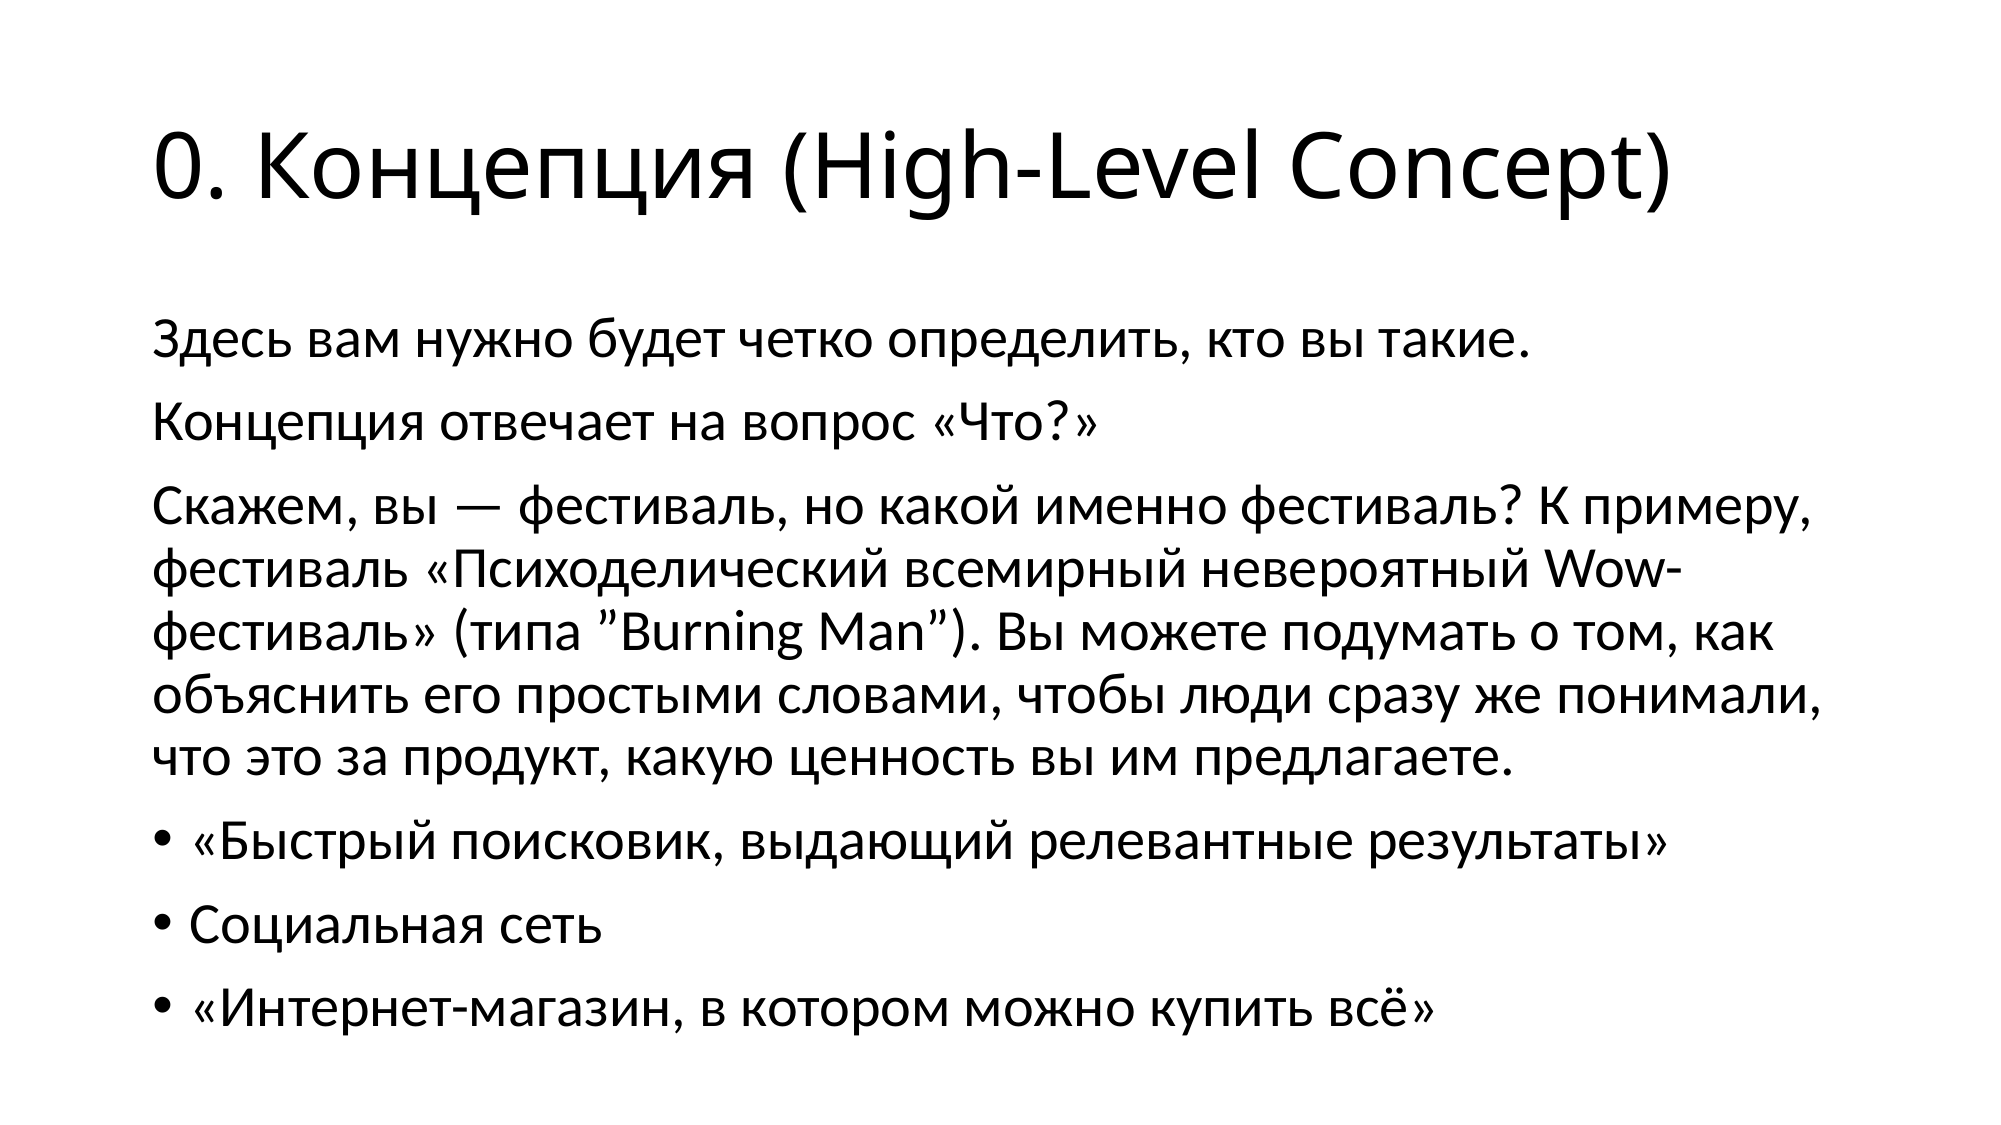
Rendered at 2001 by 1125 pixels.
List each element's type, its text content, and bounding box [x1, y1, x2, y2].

list Здесь вам нужно будет четко определить, кто вы такие. Концепция отвечает на вопрос «Что?» Скажем, вы — фестиваль, но какой именно фестиваль? К примеру, фестиваль «Психоделический всемирный невероятный Wow-фестиваль» (типа ”Burning Man”). Вы можете подумать о том, как объяснить его простыми словами, чтобы люди сразу же понимали, что это за продукт, какую ценность вы им предлагаете. «Быстрый поисковик, выдающий релевантные результаты» Социальная сеть «Интернет-магазин, в котором можно купить всё» [137, 299, 1863, 1048]
title 0. Концепция (High-Level Concept) [137, 59, 1863, 278]
